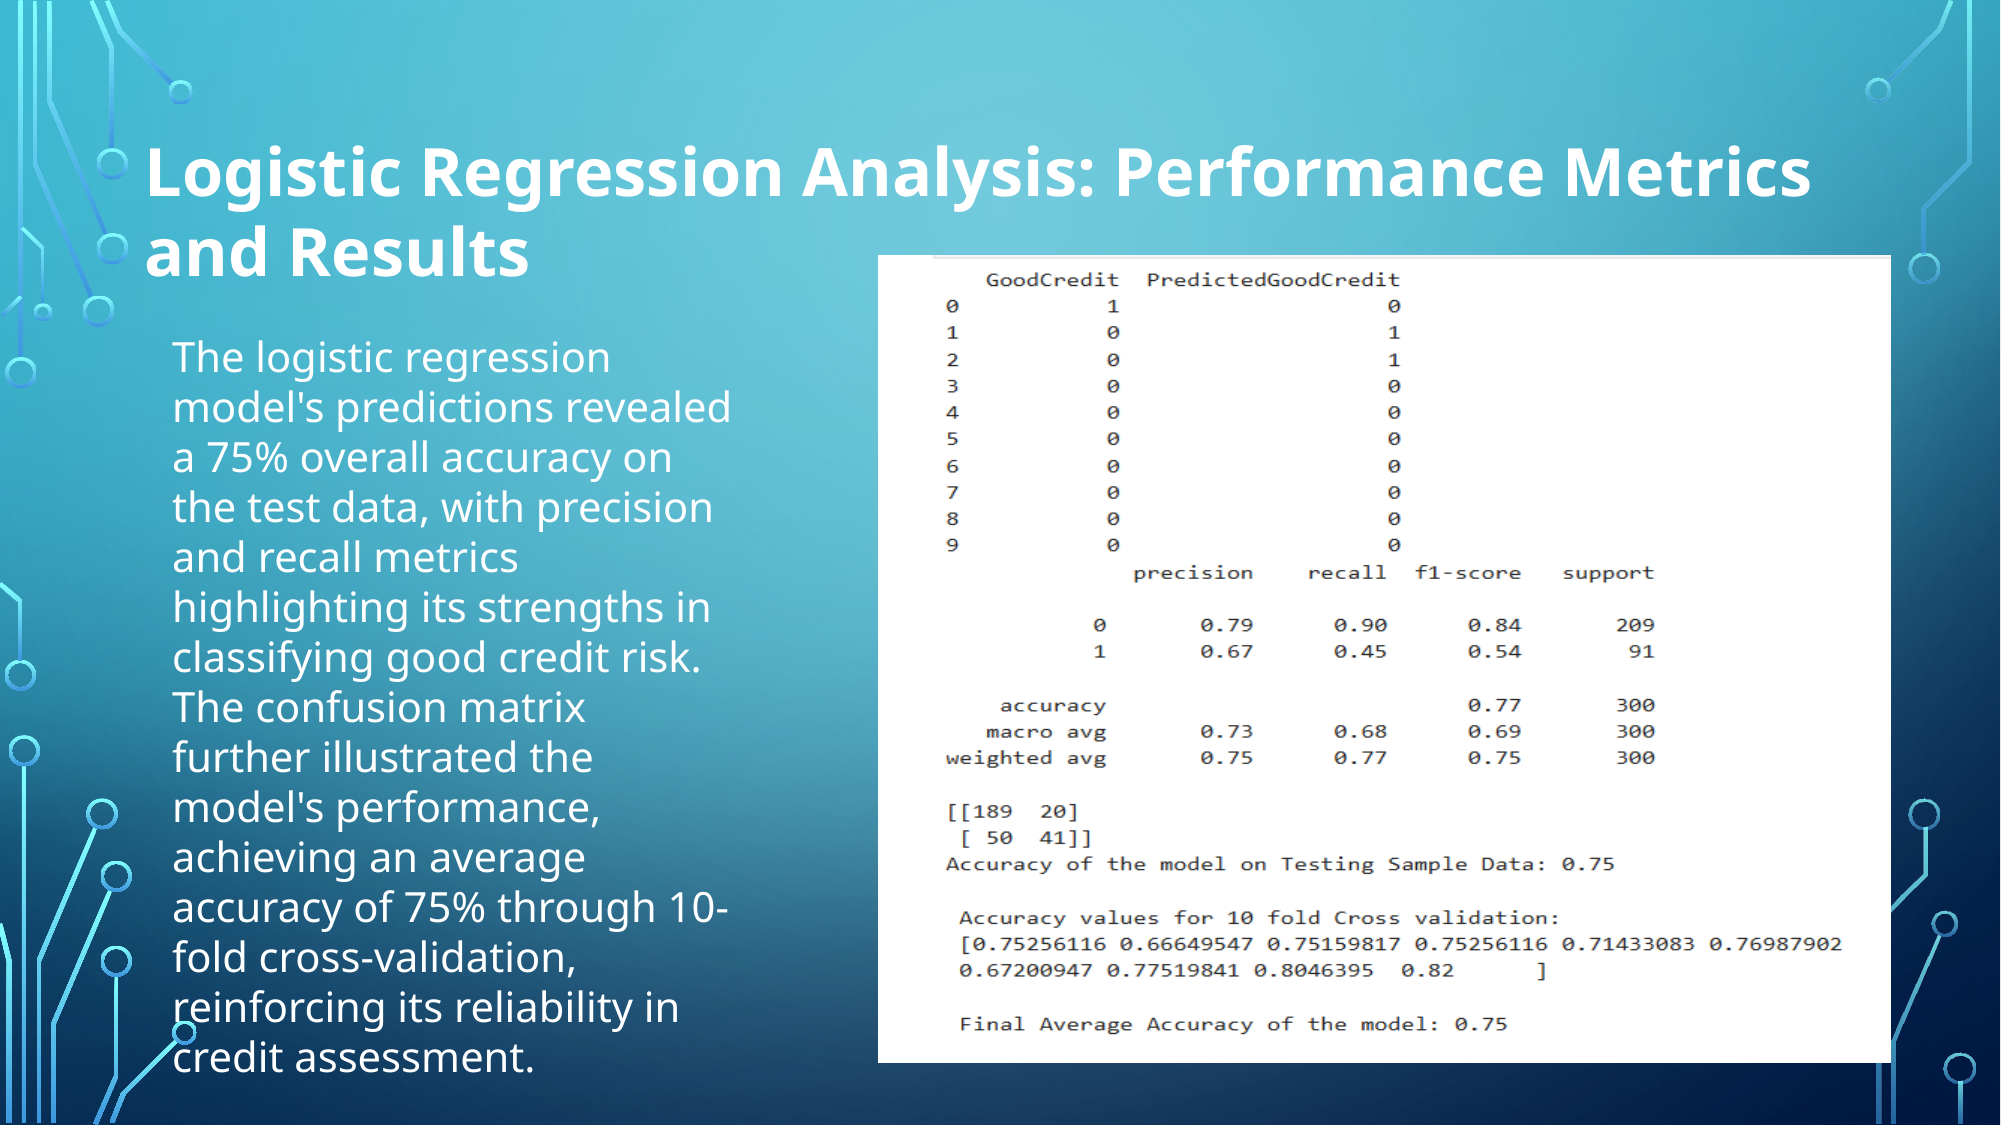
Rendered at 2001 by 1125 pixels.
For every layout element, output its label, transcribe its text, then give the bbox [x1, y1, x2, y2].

text_box The logistic regression model's predictions revealed a 75% overall accuracy on the test data, with precision and recall metrics highlighting its strengths in classifying good credit risk. The confusion matrix further illustrated the model's performance, achieving an average accuracy of 75% through 10-fold cross-validation, reinforcing its reliability in credit assessment. [157, 323, 750, 1089]
picture [878, 254, 1891, 1063]
text_box Logistic Regression Analysis: Performance Metrics and Results [129, 121, 1833, 297]
